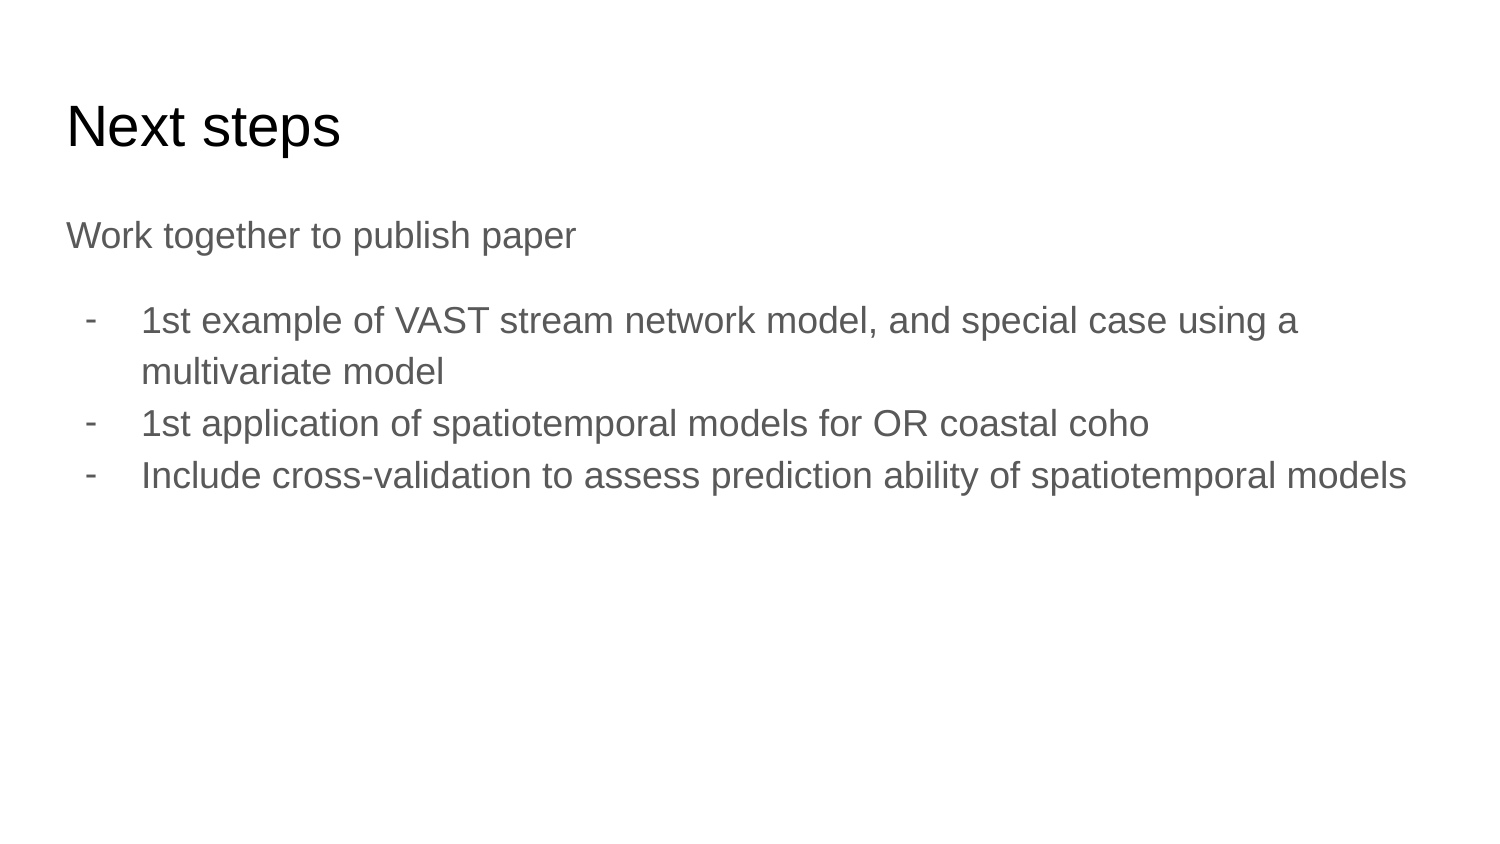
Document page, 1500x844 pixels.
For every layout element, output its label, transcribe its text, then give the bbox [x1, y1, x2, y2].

list Work together to publish paper 1st example of VAST stream network model, and special case using a multivariate model 1st application of spatiotemporal models for OR coastal coho Include cross-validation to assess prediction ability of spatiotemporal models [51, 189, 1449, 750]
title Next steps [51, 72, 1449, 167]
